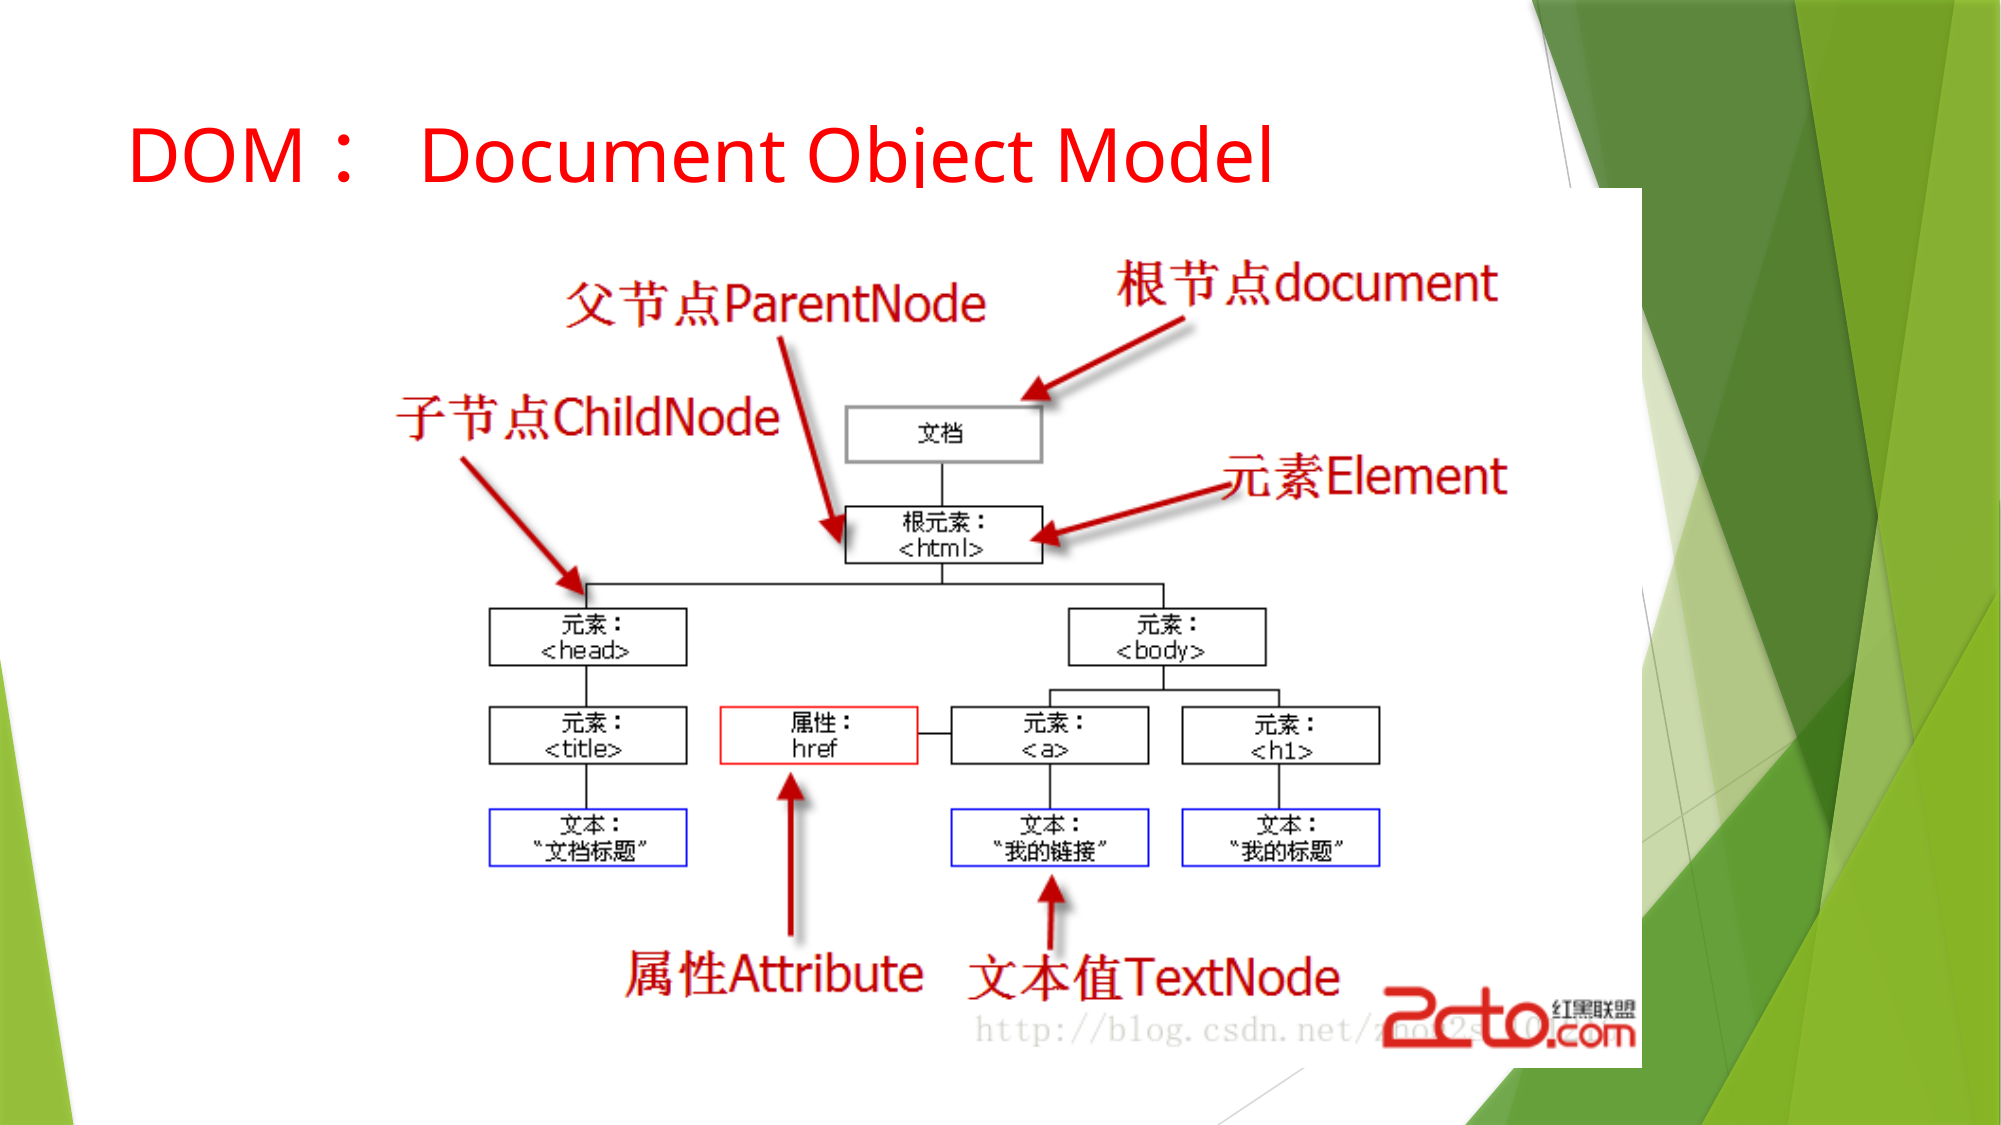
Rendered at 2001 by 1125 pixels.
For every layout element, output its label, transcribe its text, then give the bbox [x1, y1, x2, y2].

title DOM：Document Object Model [111, 99, 1522, 317]
picture [247, 188, 1642, 1069]
